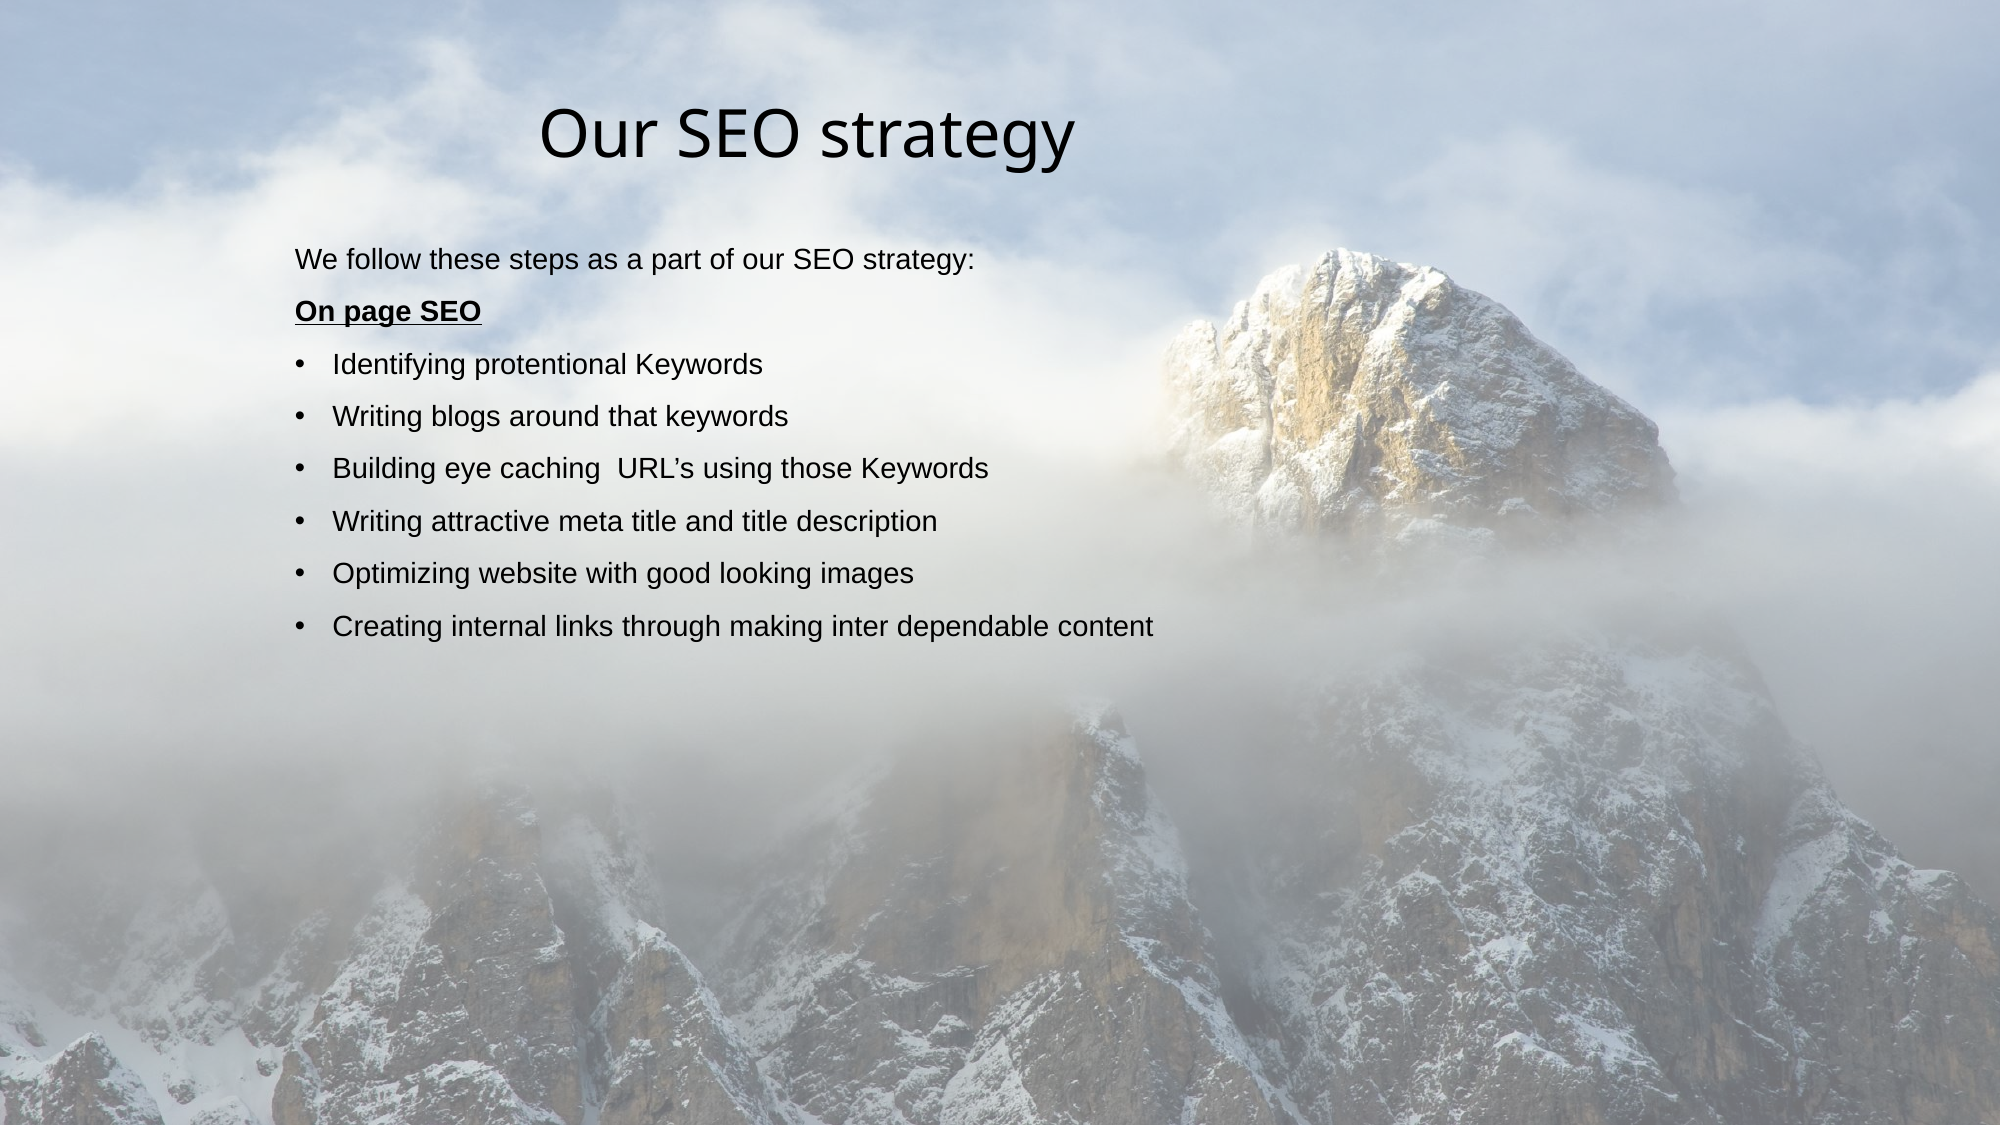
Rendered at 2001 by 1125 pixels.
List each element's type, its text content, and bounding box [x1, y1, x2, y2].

title Our SEO strategy [111, 99, 1522, 265]
list We follow these steps as a part of our SEO strategy: On page SEO Identifying protentional Keywords Writing blogs around that keywords Building eye caching URL’s using those Keywords Writing attractive meta title and title description Optimizing website with good looking images Creating internal links through making inter dependable content [294, 244, 1706, 881]
